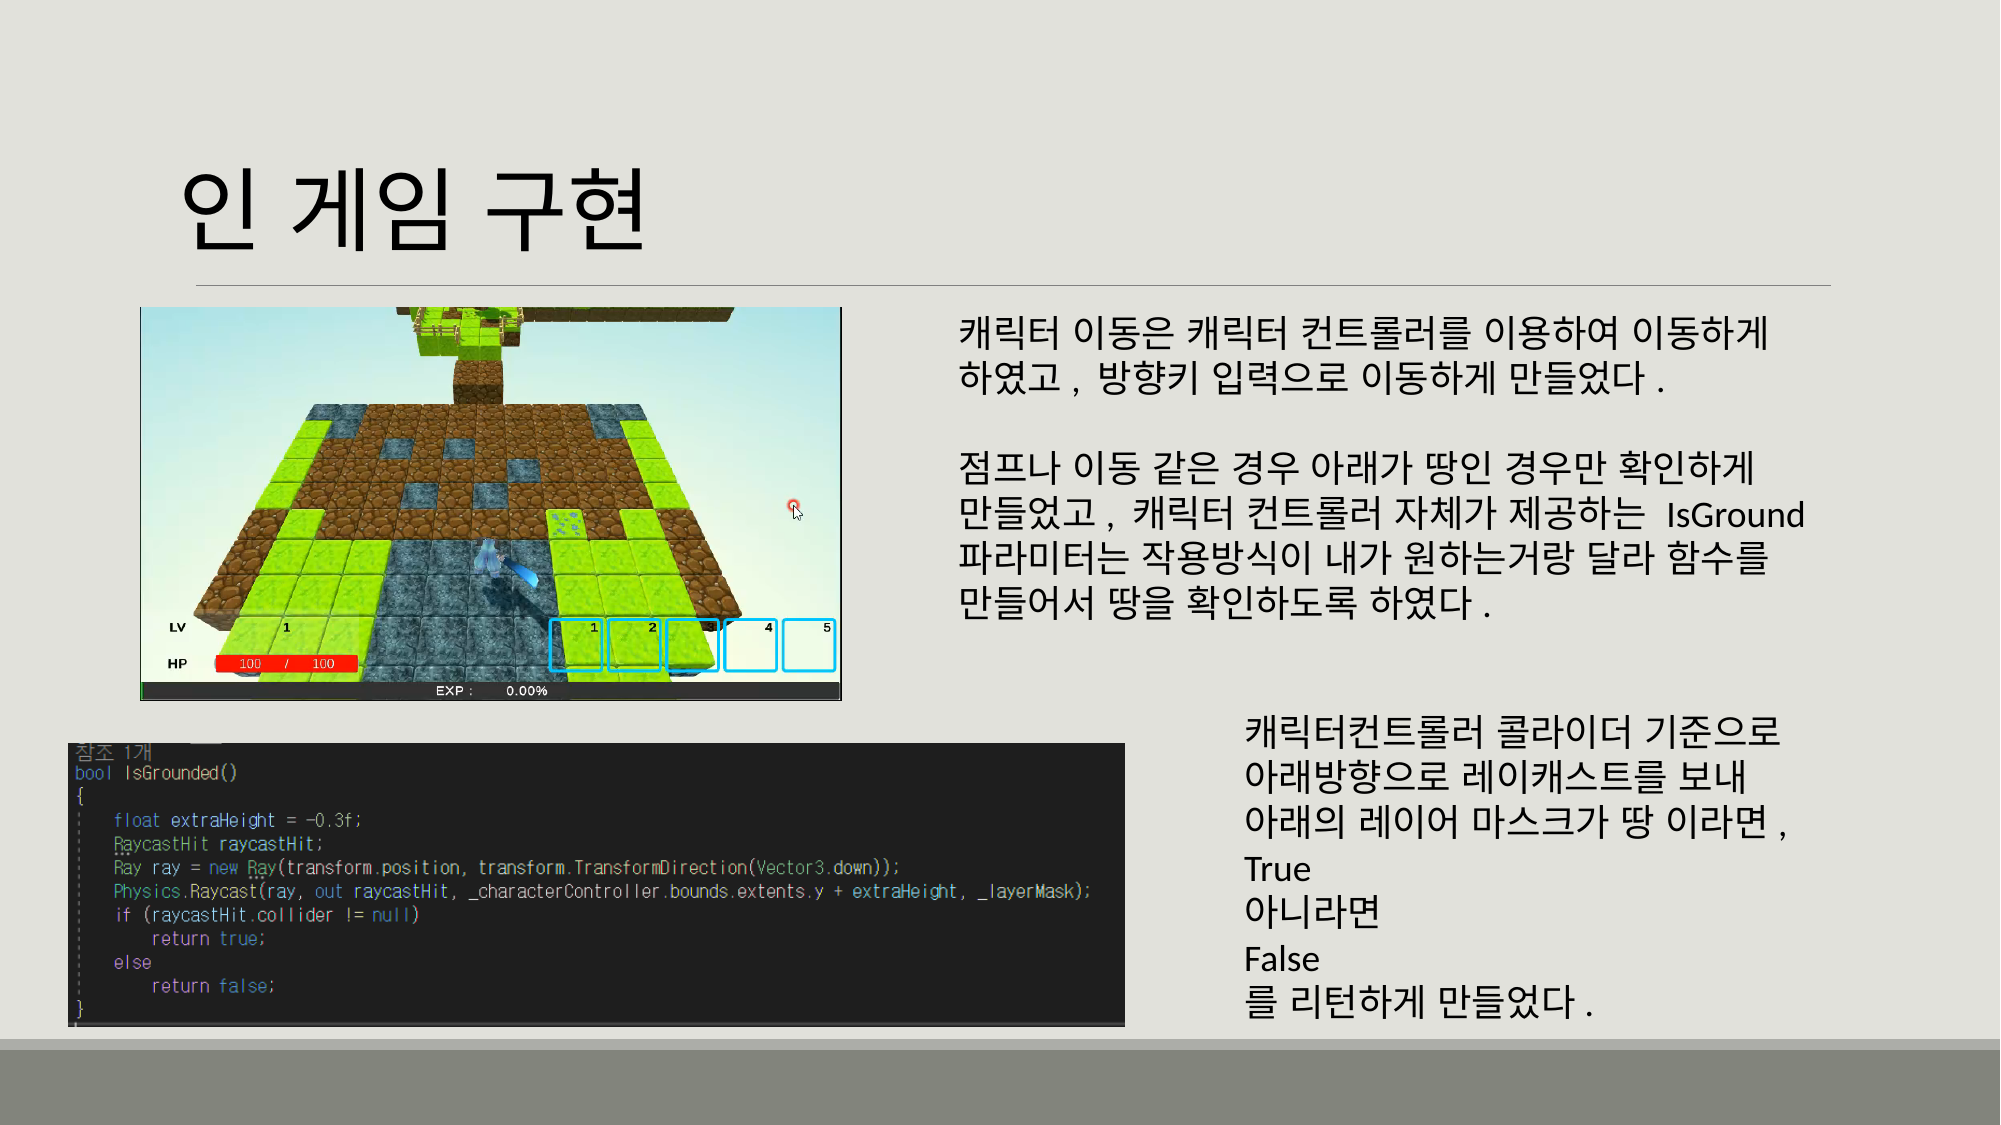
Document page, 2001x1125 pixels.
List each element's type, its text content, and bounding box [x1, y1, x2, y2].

text_box 캐릭터 이동은 캐릭터 컨트롤러를 이용하여 이동하게 하였고, 방향키 입력으로 이동하게 만들었다. 점프나 이동 같은 경우 아래가 땅인 경우만 확인하게 만들었고, 캐릭터 컨트롤러 자체가 제공하는 IsGround 파라미터는 작용방식이 내가 원하는거랑 달라 함수를 만들어서 땅을 확인하도록 하였다. [943, 302, 1846, 678]
text_box 캐릭터컨트롤러 콜라이더 기준으로 아래방향으로 레이캐스트를 보내 아래의 레이어 마스크가 땅 이라면, True 아니라면 False 를 리턴하게 만들었다. [1229, 701, 1932, 1077]
text_box 인 게임 구현 [163, 145, 1764, 271]
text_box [138, 306, 844, 703]
picture [67, 742, 1126, 1028]
